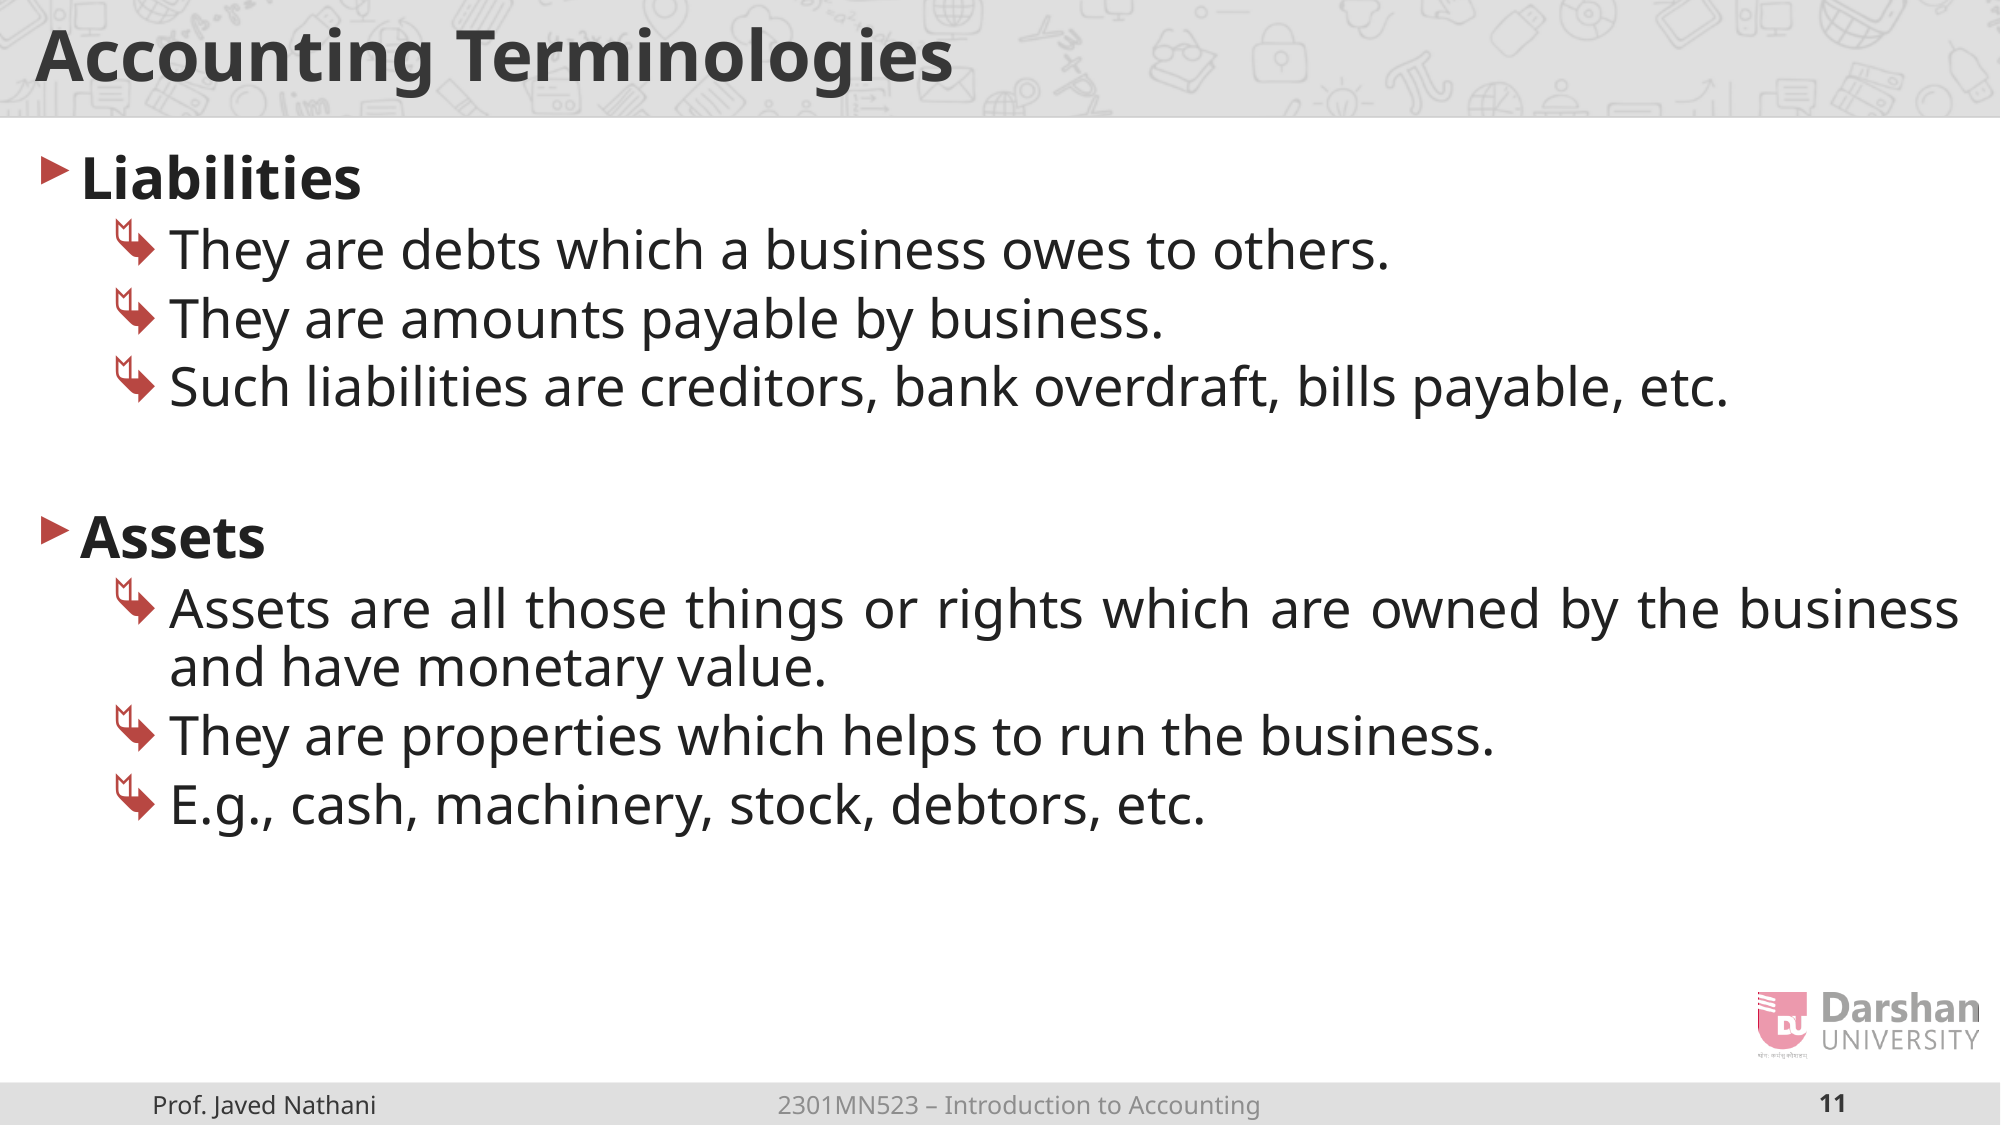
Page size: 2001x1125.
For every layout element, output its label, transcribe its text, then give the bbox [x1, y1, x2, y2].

title Accounting Terminologies [0, 0, 2000, 117]
list Liabilities They are debts which a business owes to others. They are amounts payable by business. Such liabilities are creditors, bank overdraft, bills payable, etc. Assets Assets are all those things or rights which are owned by the business and have monetary value. They are properties which helps to run the business. E.g., cash, machinery, stock, debtors, etc. [21, 141, 1979, 1088]
